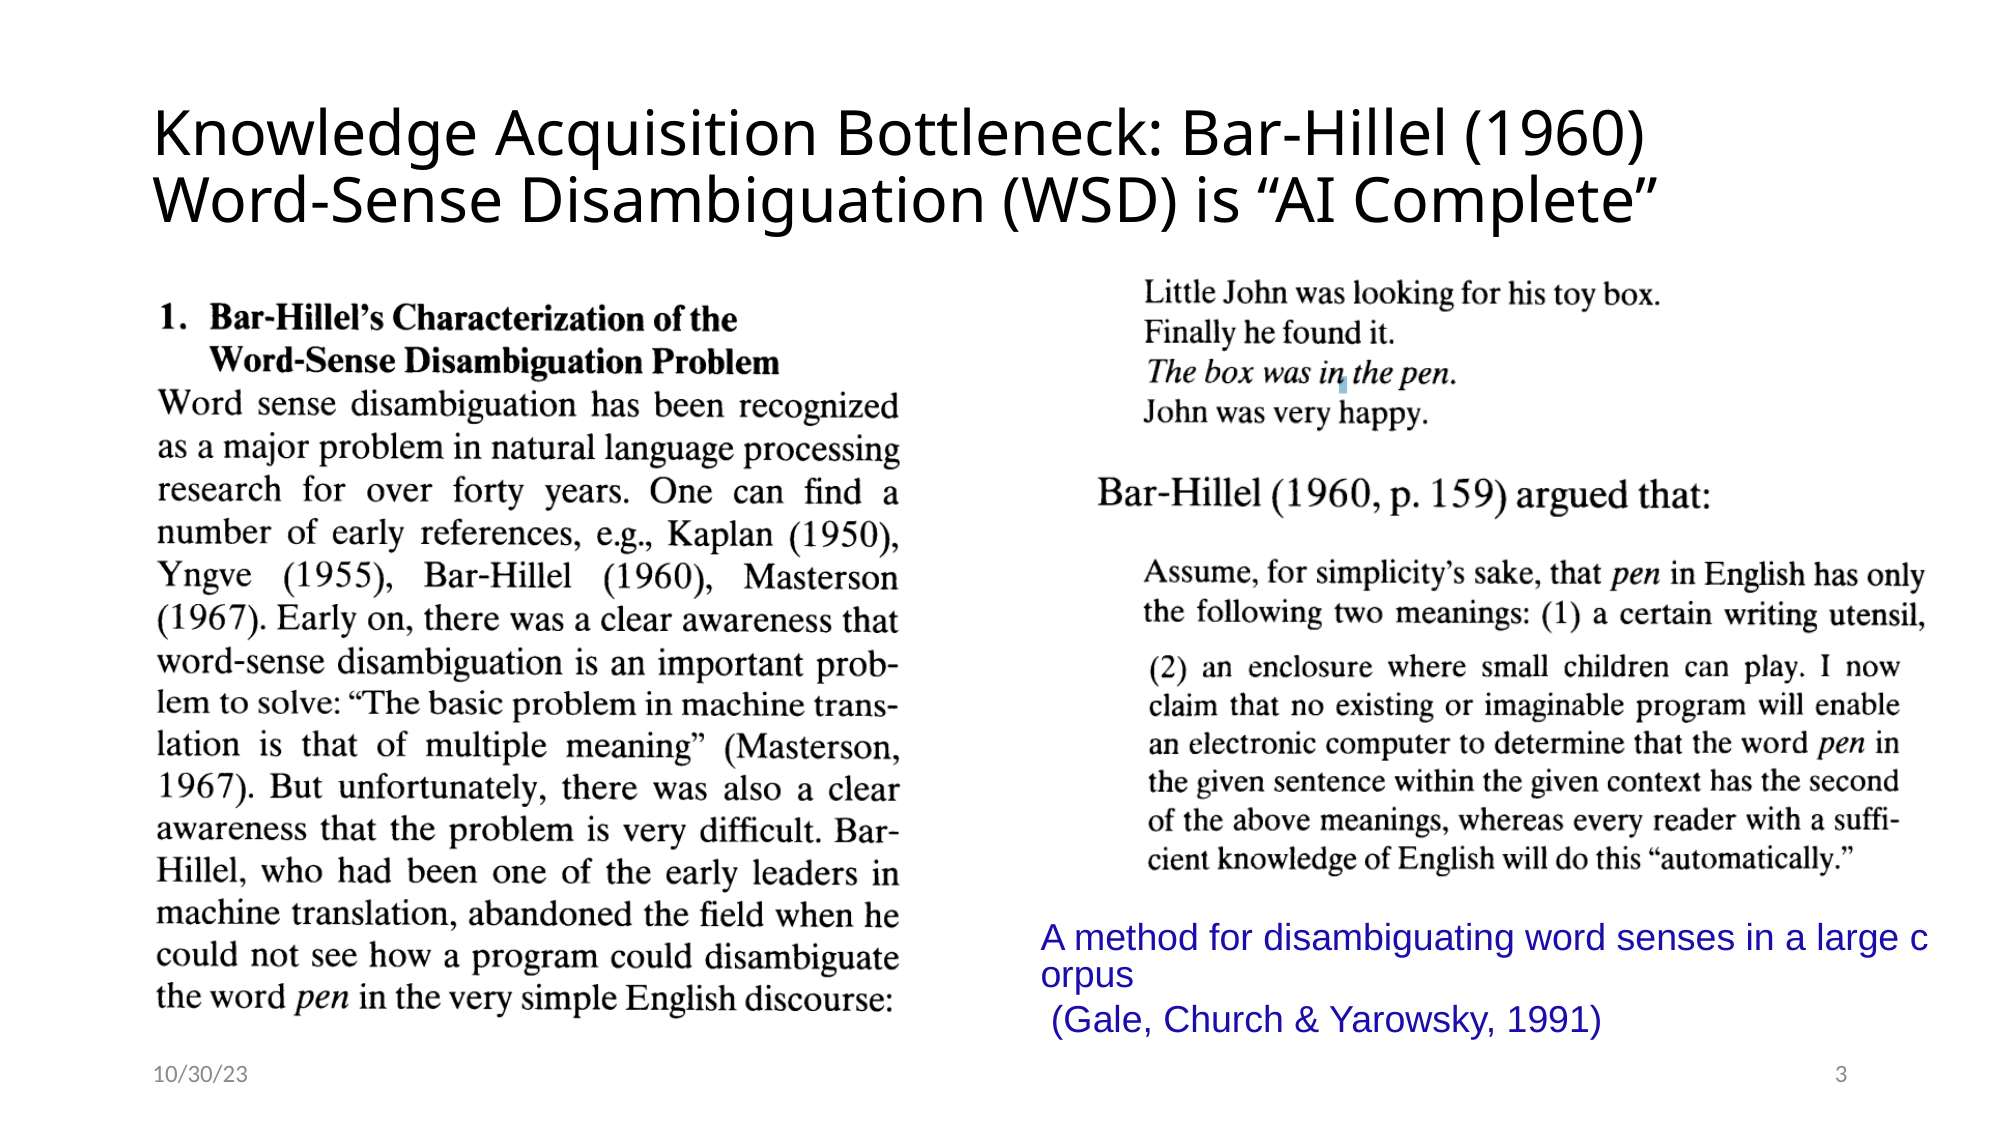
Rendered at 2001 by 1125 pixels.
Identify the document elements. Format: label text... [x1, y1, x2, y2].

title Knowledge Acquisition Bottleneck: Bar-Hillel (1960) Word-Sense Disambiguation (WSD) is “AI Complete” [137, 59, 1863, 278]
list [137, 282, 936, 1032]
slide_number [137, 1042, 588, 1103]
slide_number 3 [1412, 1042, 1863, 1103]
text_box A method for disambiguating word senses in a large corpus (Gale, Church & Yarowsky, 1991) [1025, 905, 1952, 1011]
picture [1077, 243, 1967, 645]
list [1131, 645, 1913, 893]
